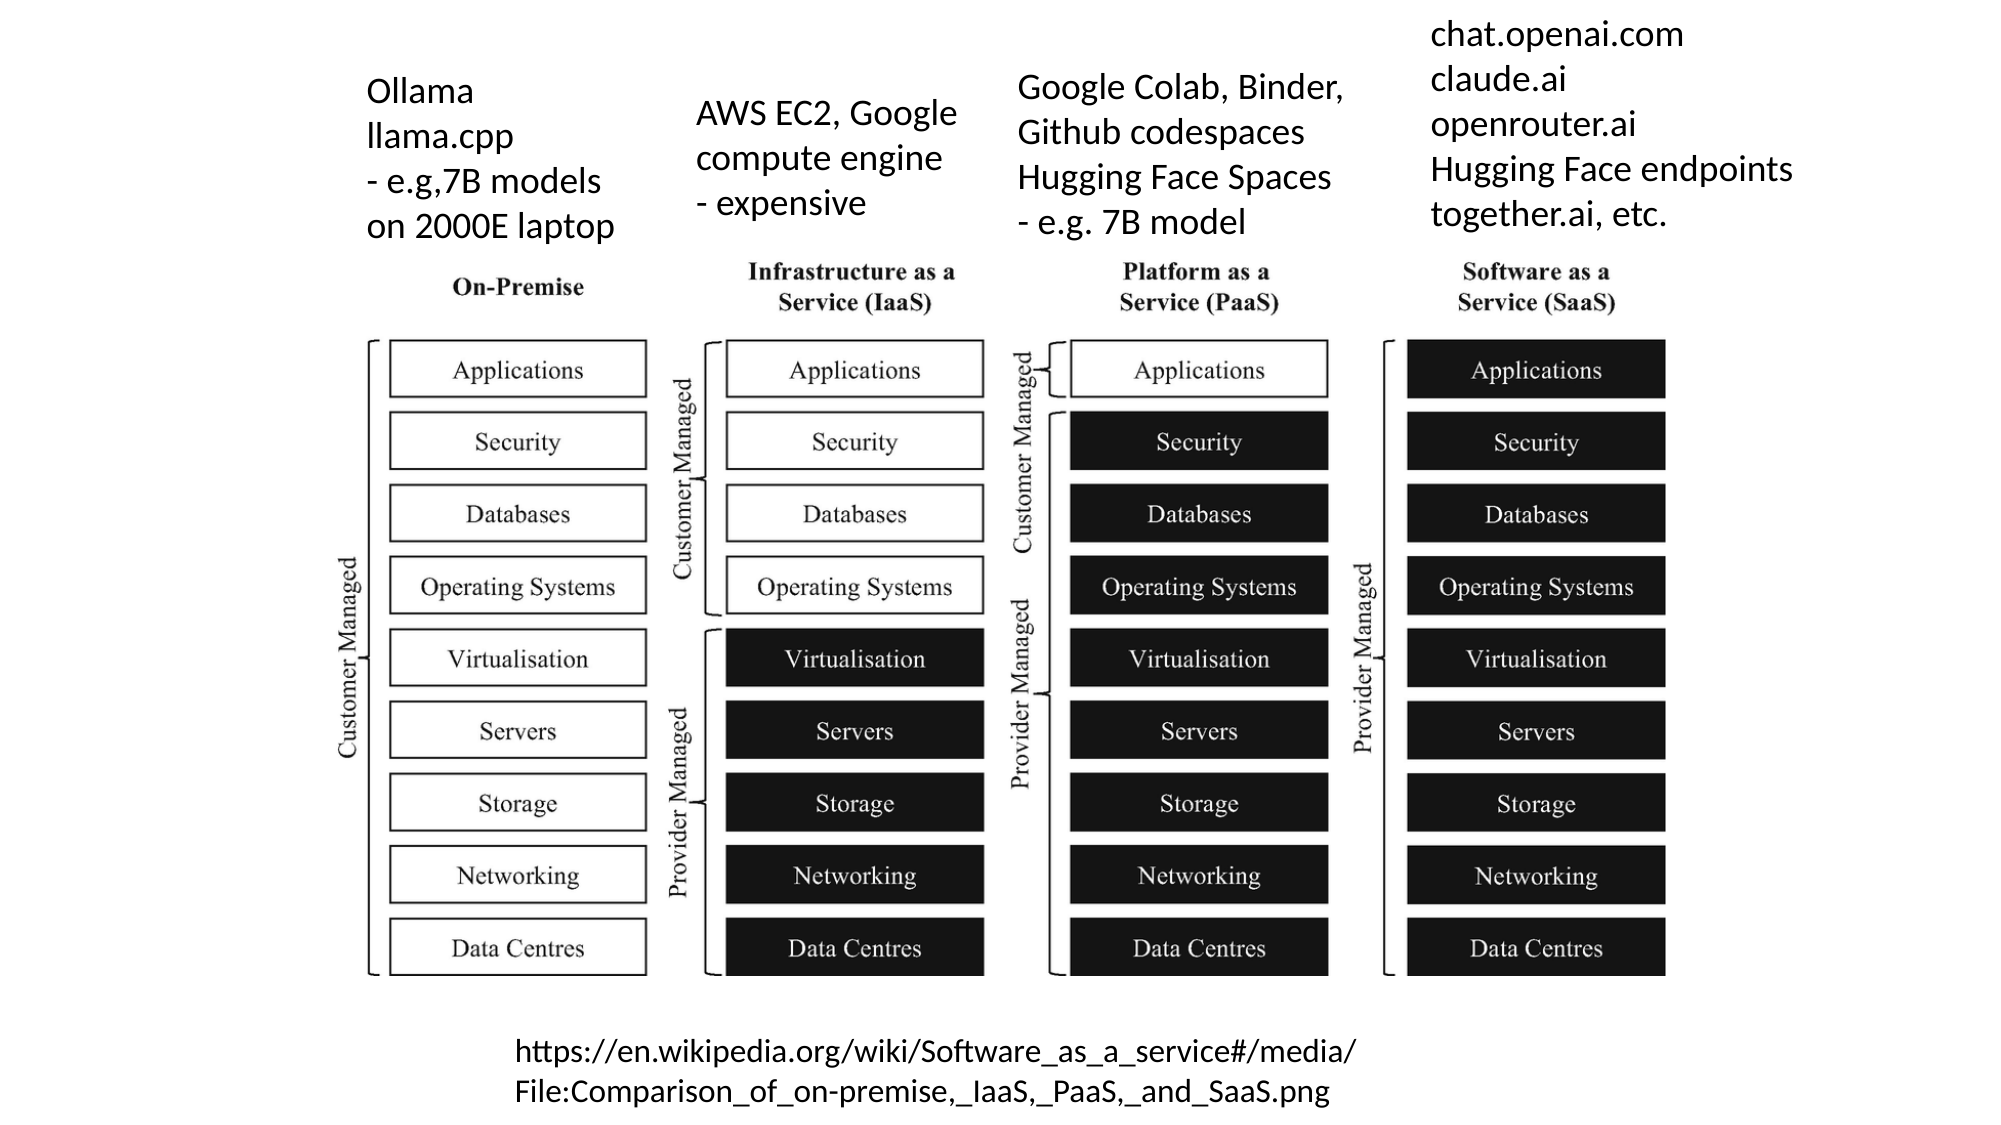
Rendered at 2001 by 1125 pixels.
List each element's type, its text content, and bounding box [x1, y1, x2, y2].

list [334, 255, 1666, 976]
text_box chat.openai.com claude.ai openrouter.ai Hugging Face endpoints together.ai, etc. [1415, 1, 1809, 241]
text_box https://en.wikipedia.org/wiki/Software_as_a_service#/media/File:Comparison_of_on-premise,_IaaS,_PaaS,_and_SaaS.png [500, 1021, 1500, 1117]
text_box AWS EC2, Google compute engine - expensive [681, 80, 982, 230]
text_box Ollama llama.cpp - e.g,7B models on 2000E laptop [351, 58, 631, 253]
text_box Google Colab, Binder, Github codespaces Hugging Face Spaces - e.g. 7B model [1002, 54, 1368, 250]
